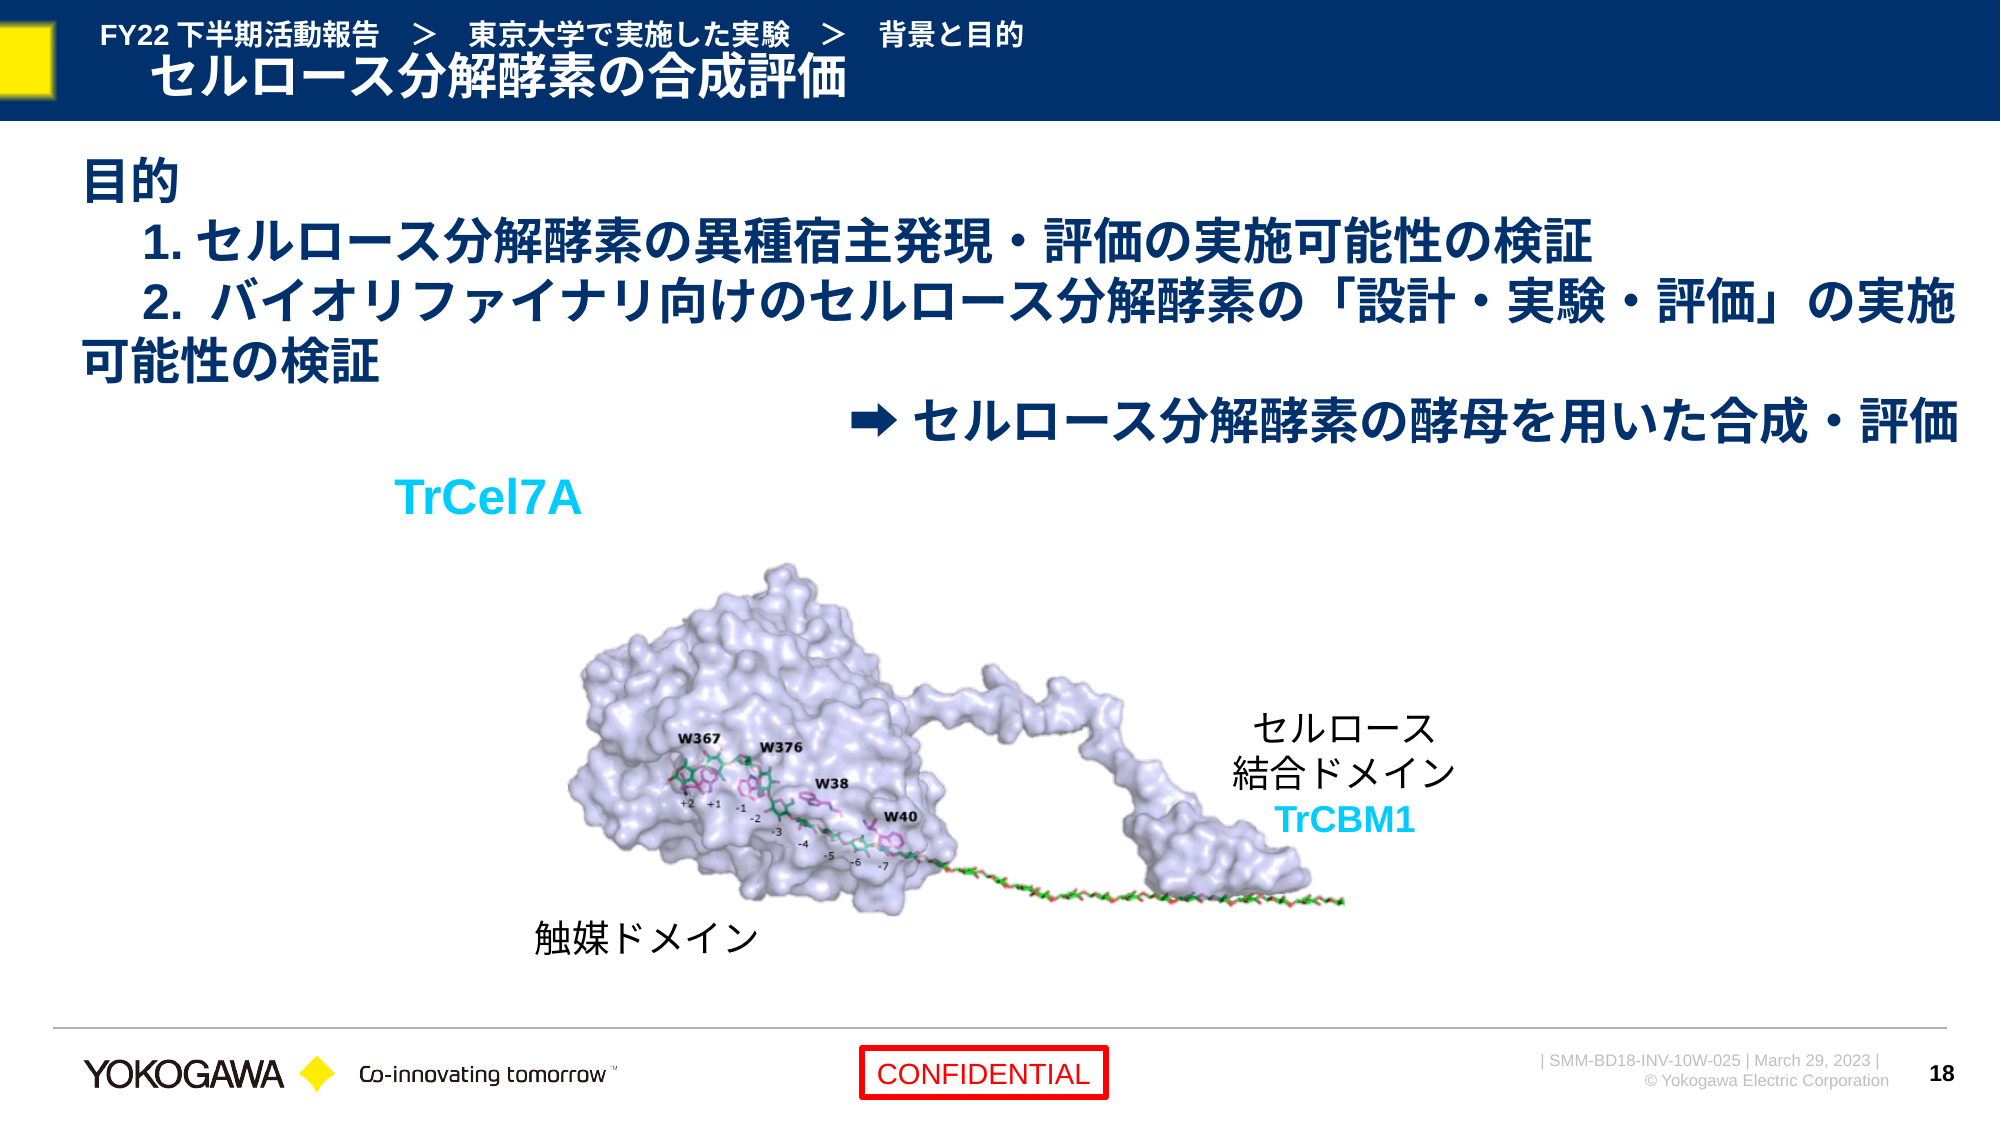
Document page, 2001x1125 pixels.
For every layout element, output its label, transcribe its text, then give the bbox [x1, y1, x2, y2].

text_box セルロース 結合ドメイン TrCBM1 [1345, 698, 1488, 848]
picture [0, 6, 69, 115]
text_box 目的 1.セルロース分解酵素の異種宿主発現・評価の実施可能性の検証 2. バイオリファイナリ向けのセルロース分解酵素の「設計・実験・評価」の実施可能性の検証 ➡セルロース分解酵素の酵母を用いた合成・評価 [65, 142, 1975, 457]
slide_number 18 [1904, 1042, 1970, 1103]
picture [567, 562, 1345, 917]
text_box 触媒ドメイン [504, 908, 791, 968]
picture [83, 1055, 617, 1093]
title FY22下半期活動報告 ＞ 東京大学で実施した実験 ＞ 背景と目的 セルロース分解酵素の合成評価 [84, 20, 1955, 106]
text_box TrCel7A [379, 457, 599, 532]
